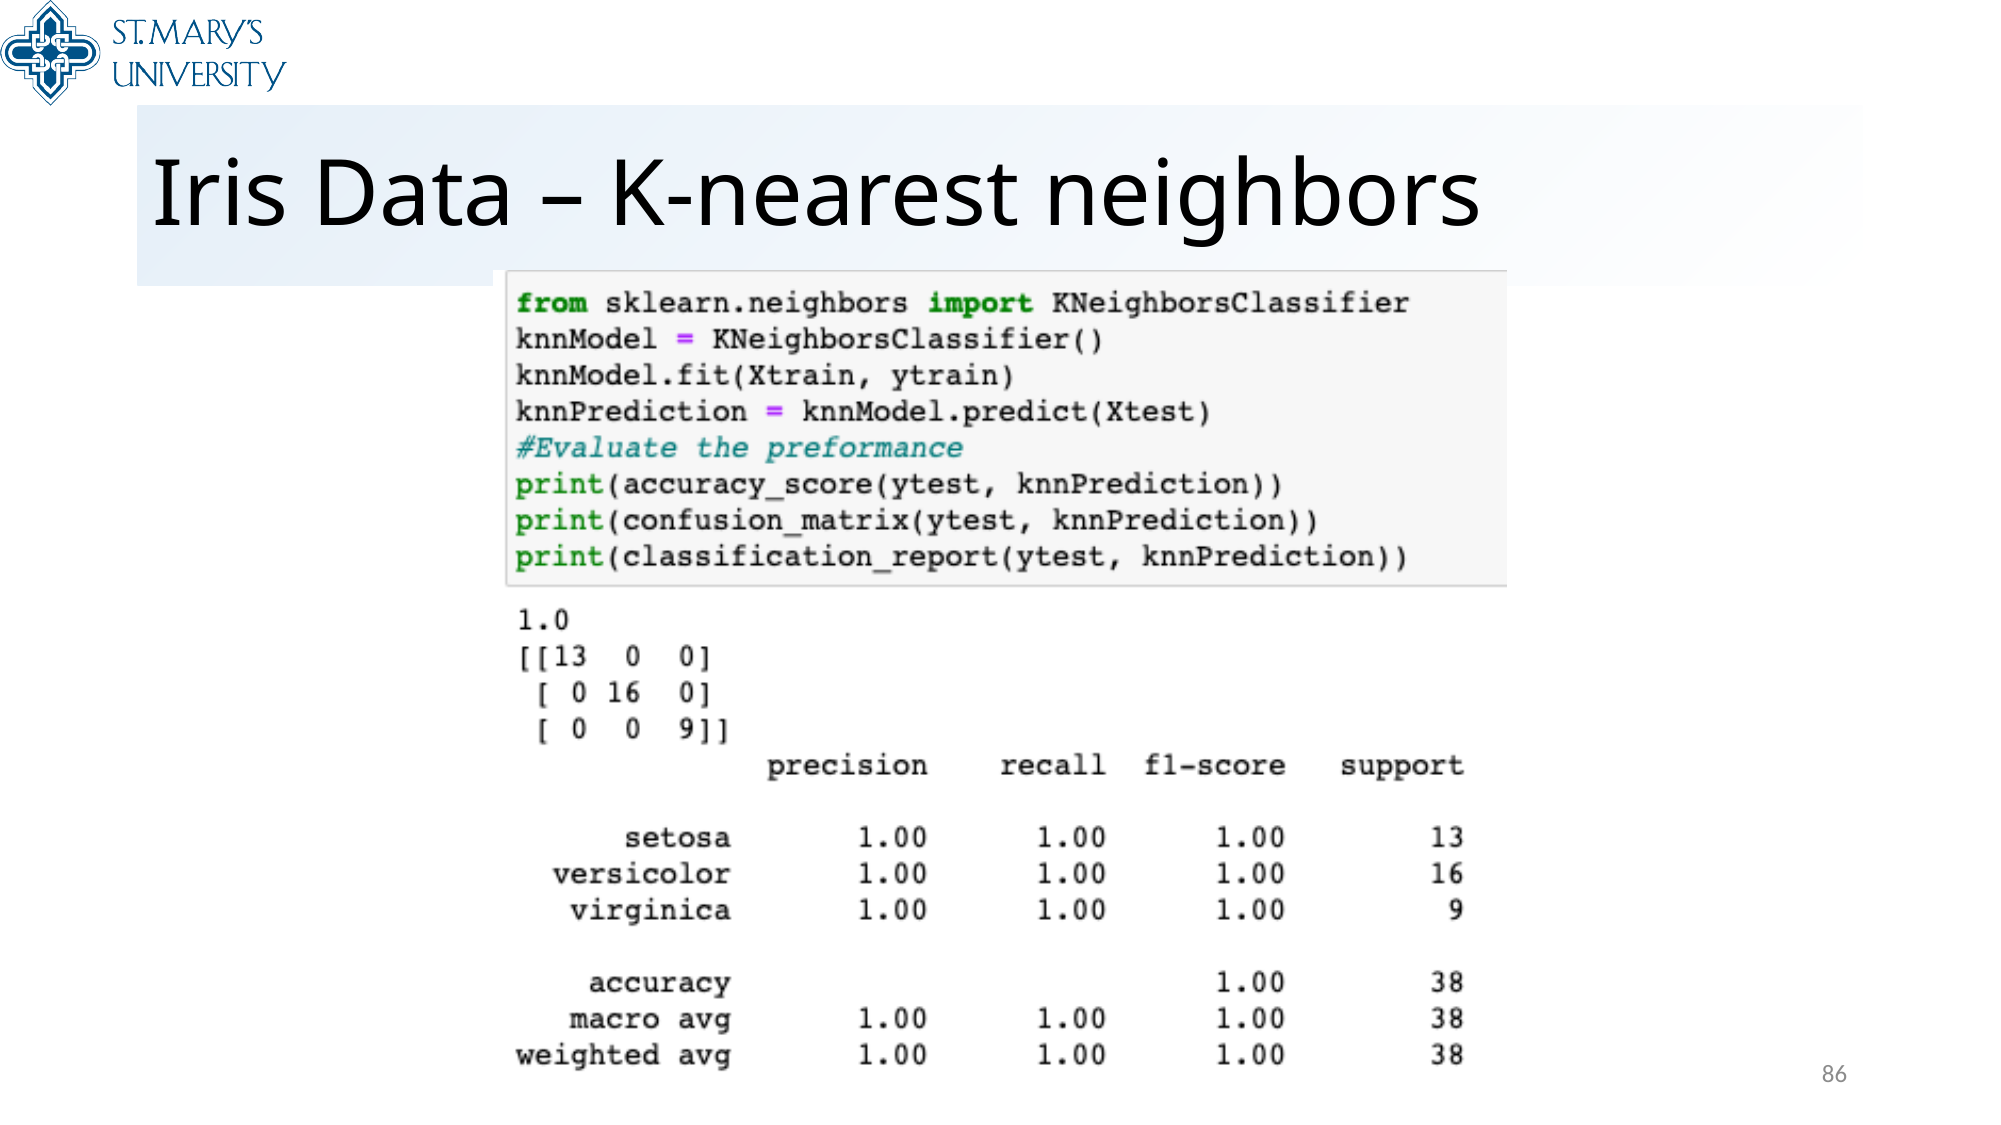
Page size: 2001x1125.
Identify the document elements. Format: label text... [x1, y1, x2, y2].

picture [0, 0, 287, 106]
title Iris Data – K-nearest neighbors [137, 105, 1863, 286]
slide_number 86 [1412, 1042, 1863, 1103]
picture [493, 270, 1507, 1101]
